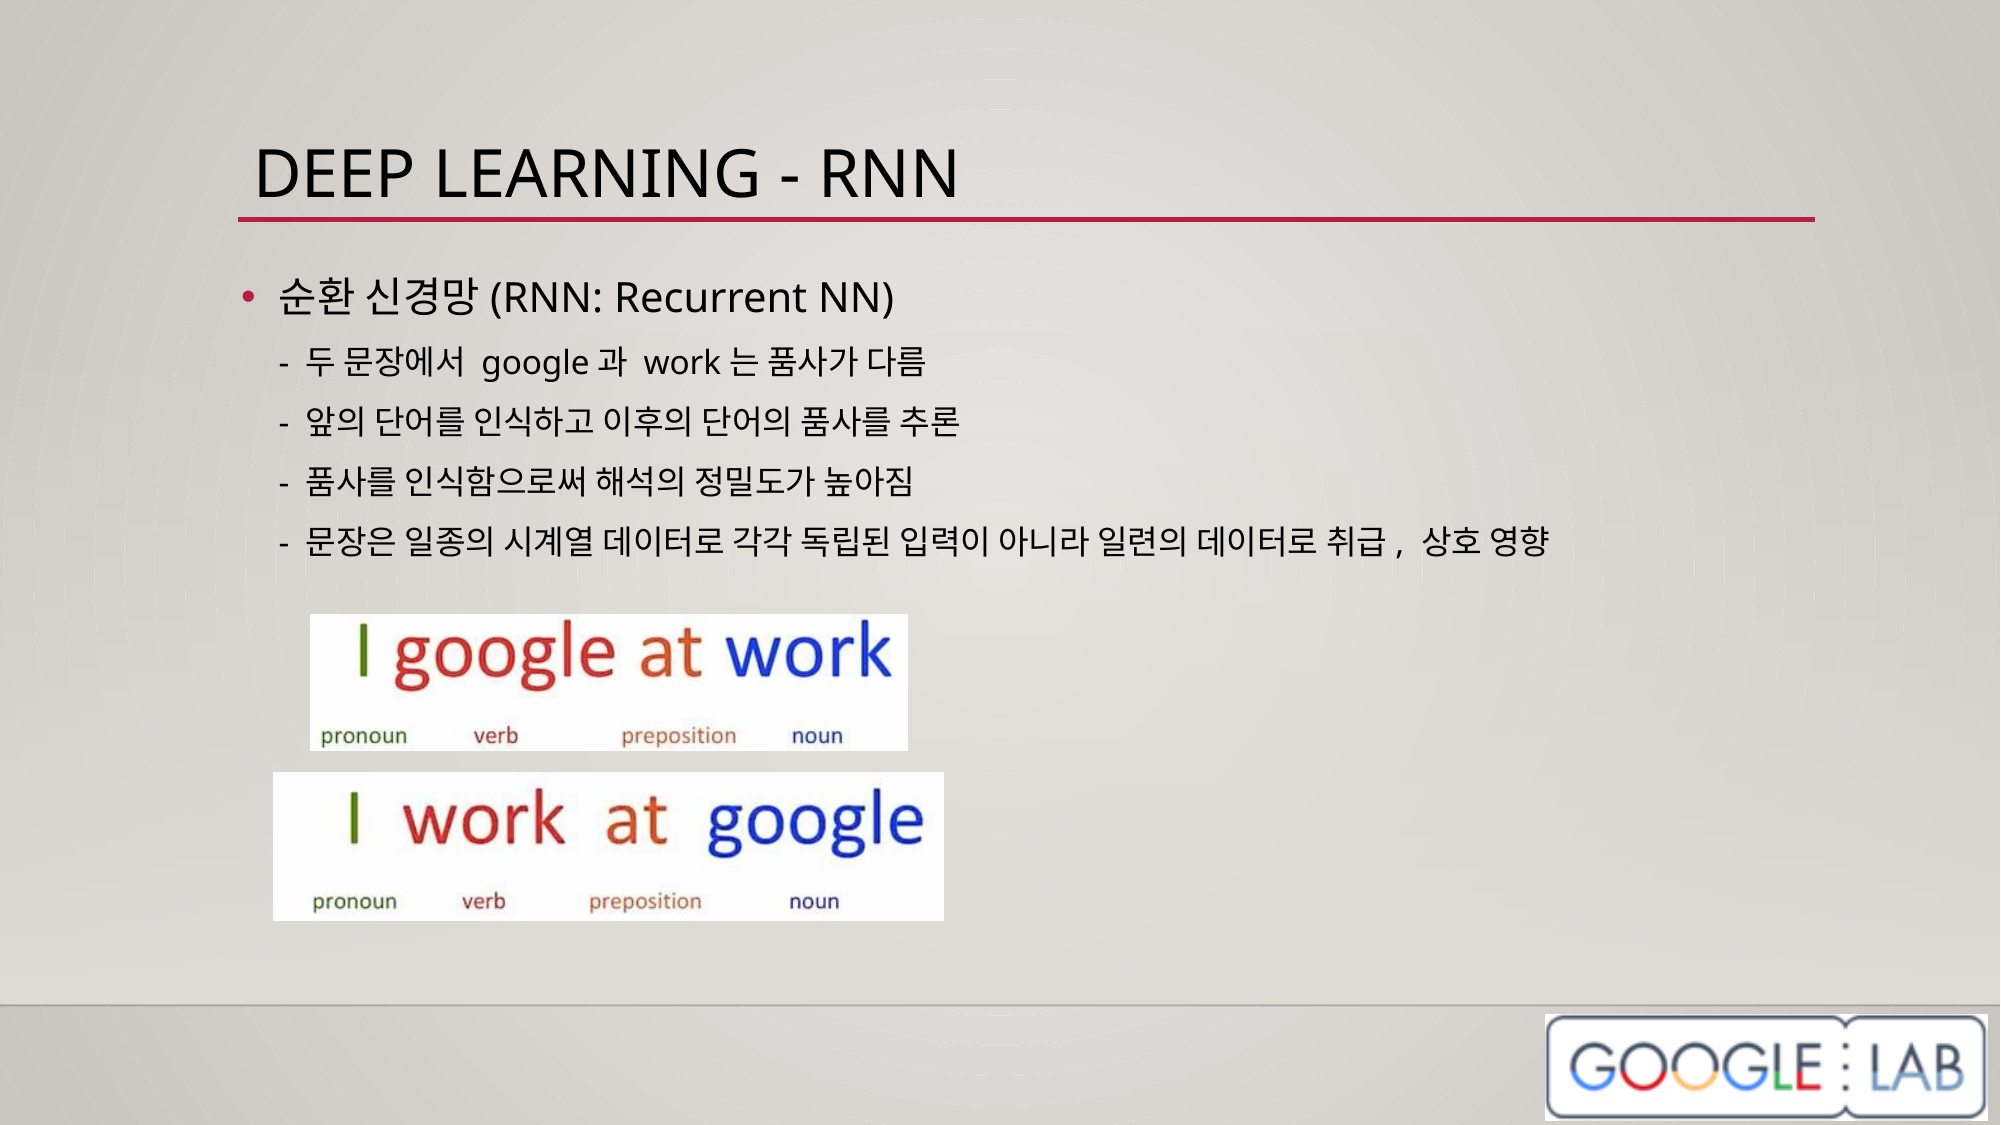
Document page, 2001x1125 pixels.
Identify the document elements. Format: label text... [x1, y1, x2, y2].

text_box 순환 신경망(RNN: Recurrent NN) - 두 문장에서 google과 work는 품사가 다름 - 앞의 단어를 인식하고 이후의 단어의 품사를 추론 - 품사를 인식함으로써 해석의 정밀도가 높아짐 - 문장은 일종의 시계열 데이터로 각각 독립된 입력이 아니라 일련의 데이터로 취급, 상호 영향 [225, 238, 1952, 563]
title DEEP LEARNING - RNN [238, 131, 1814, 221]
picture [1545, 1014, 1988, 1121]
picture [309, 614, 908, 751]
picture [273, 772, 944, 922]
